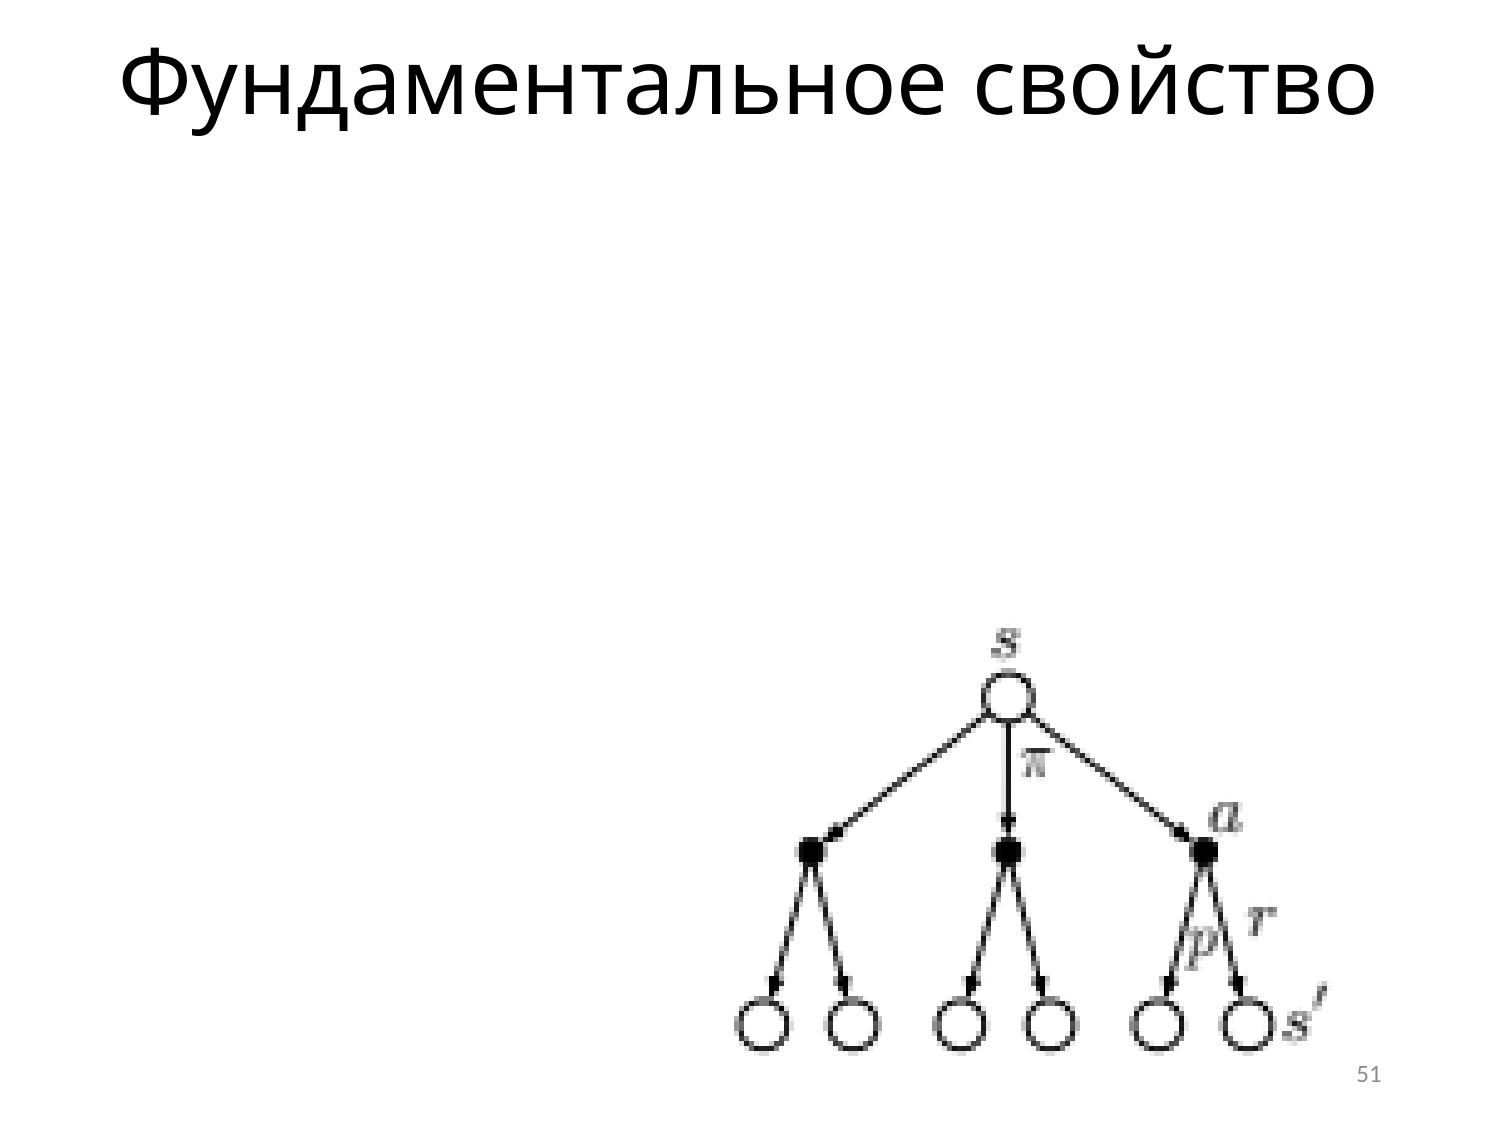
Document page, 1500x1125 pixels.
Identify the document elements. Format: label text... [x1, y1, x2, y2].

slide_number 51 [1059, 1042, 1397, 1103]
picture [720, 609, 1347, 1067]
title Фундаментальное свойство [103, 22, 1397, 148]
